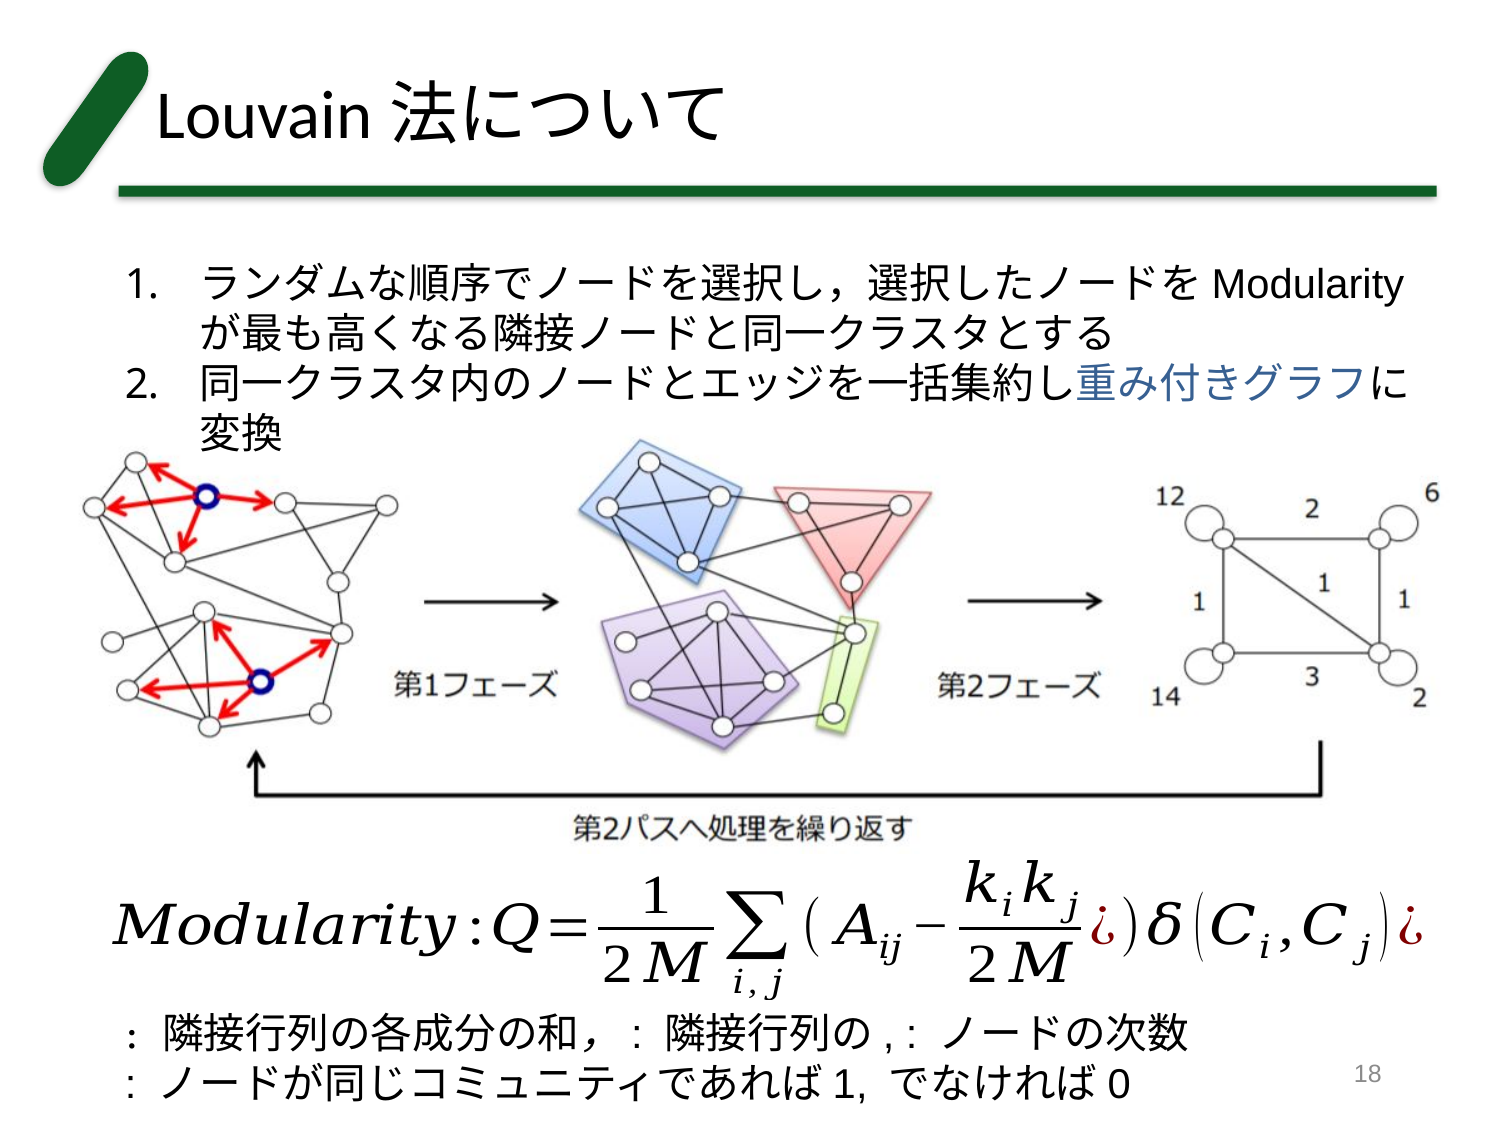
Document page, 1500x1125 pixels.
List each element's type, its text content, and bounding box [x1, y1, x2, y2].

text_box ランダムな順序でノードを選択し，選択したノードをModularityが最も高くなる隣接ノードと同一クラスタとする 同一クラスタ内のノードとエッジを一括集約し重み付きグラフに変換 [110, 249, 1425, 414]
picture [59, 416, 1476, 855]
text_box Louvain法について [142, 62, 1425, 249]
slide_number 18 [1059, 1042, 1397, 1103]
